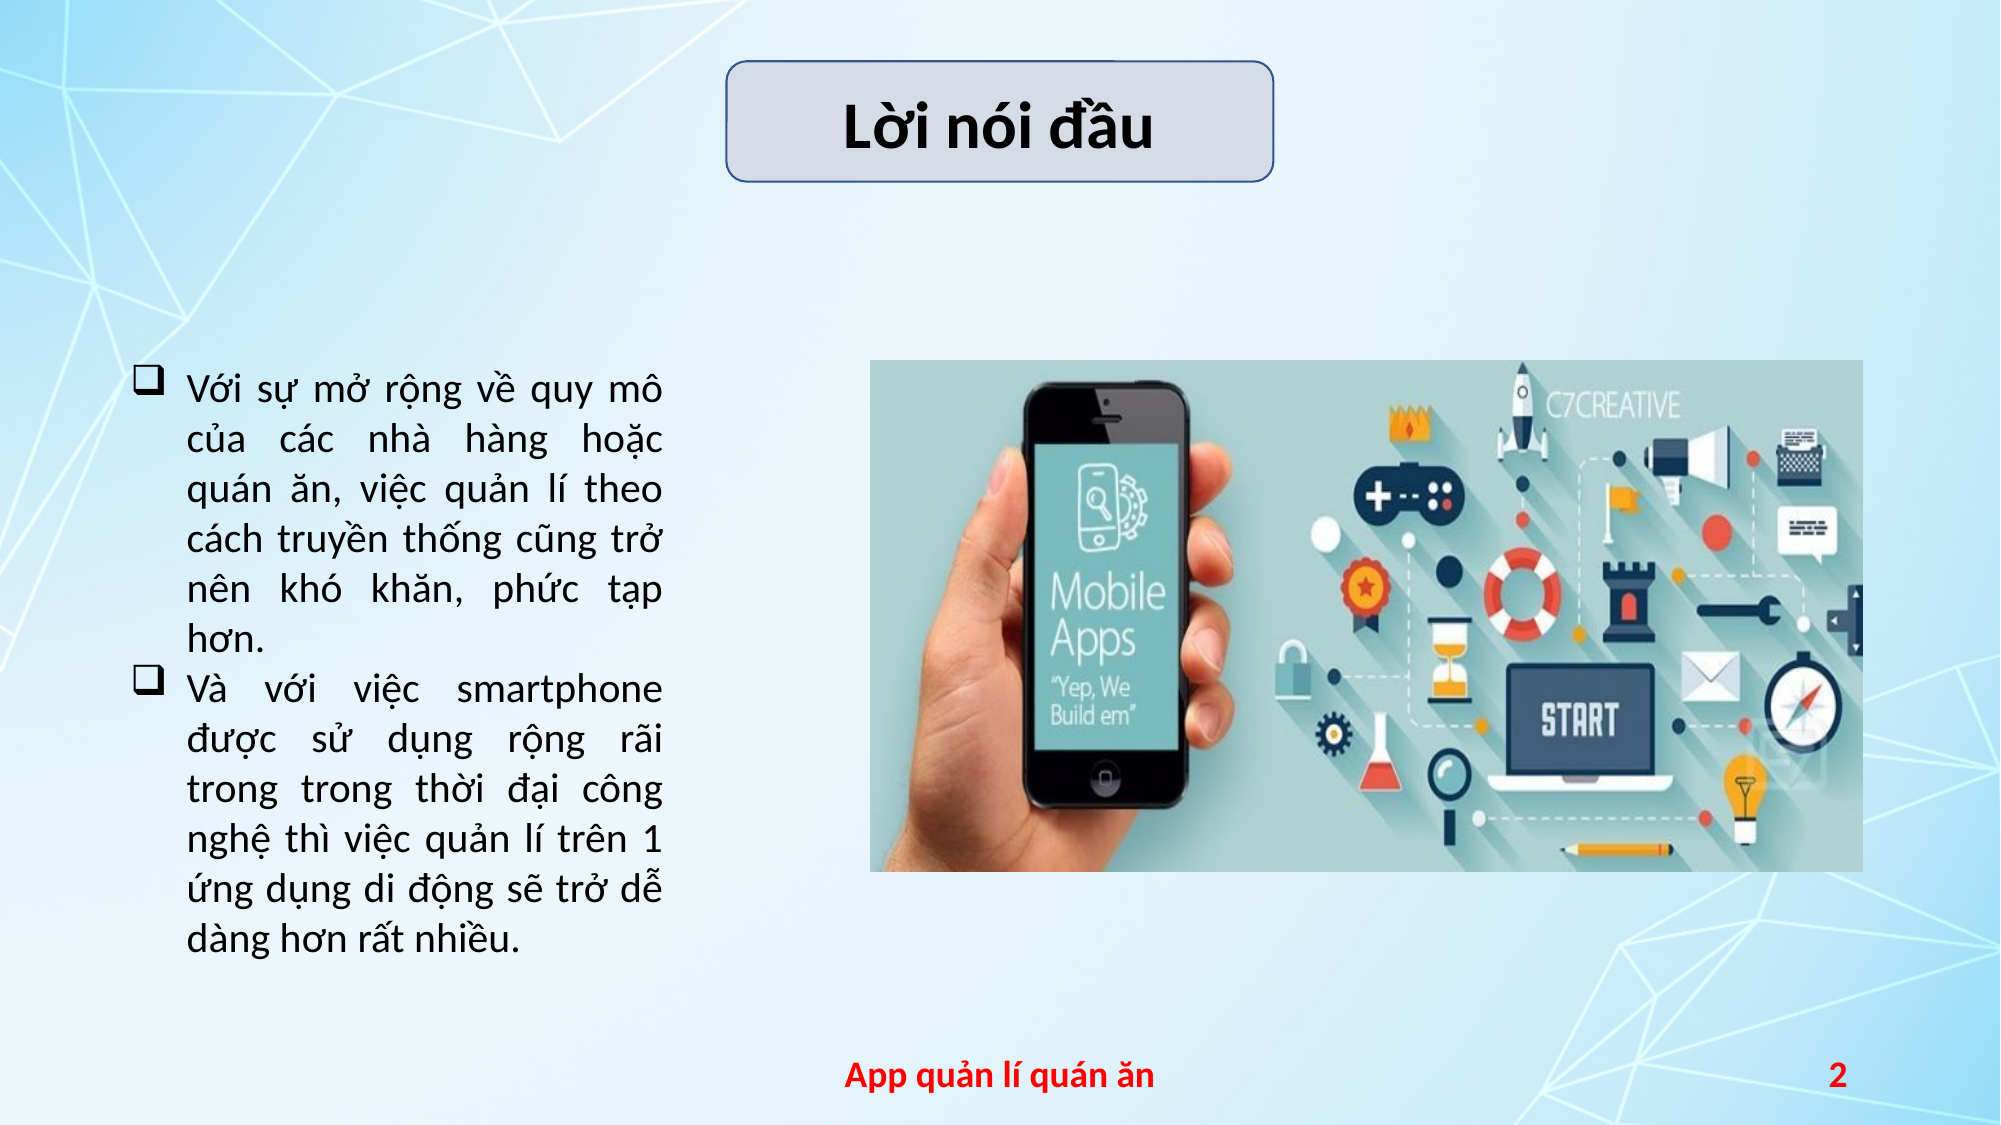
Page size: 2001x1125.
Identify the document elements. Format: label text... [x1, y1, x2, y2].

text_box Lời nói đầu [725, 60, 1275, 183]
picture [0, 0, 2001, 1125]
footer App quản lí quán ăn [662, 1042, 1338, 1103]
slide_number 2 [1412, 1042, 1863, 1103]
text_box Với sự mở rộng về quy mô của các nhà hàng hoặc quán ăn, việc quản lí theo cách truyền thống cũng trở nên khó khăn, phức tạp hơn. Và với việc smartphone được sử dụng rộng rãi trong trong thời đại công nghệ thì việc quản lí trên 1 ứng dụng di động sẽ trở dễ dàng hơn rất nhiều. [115, 352, 679, 968]
